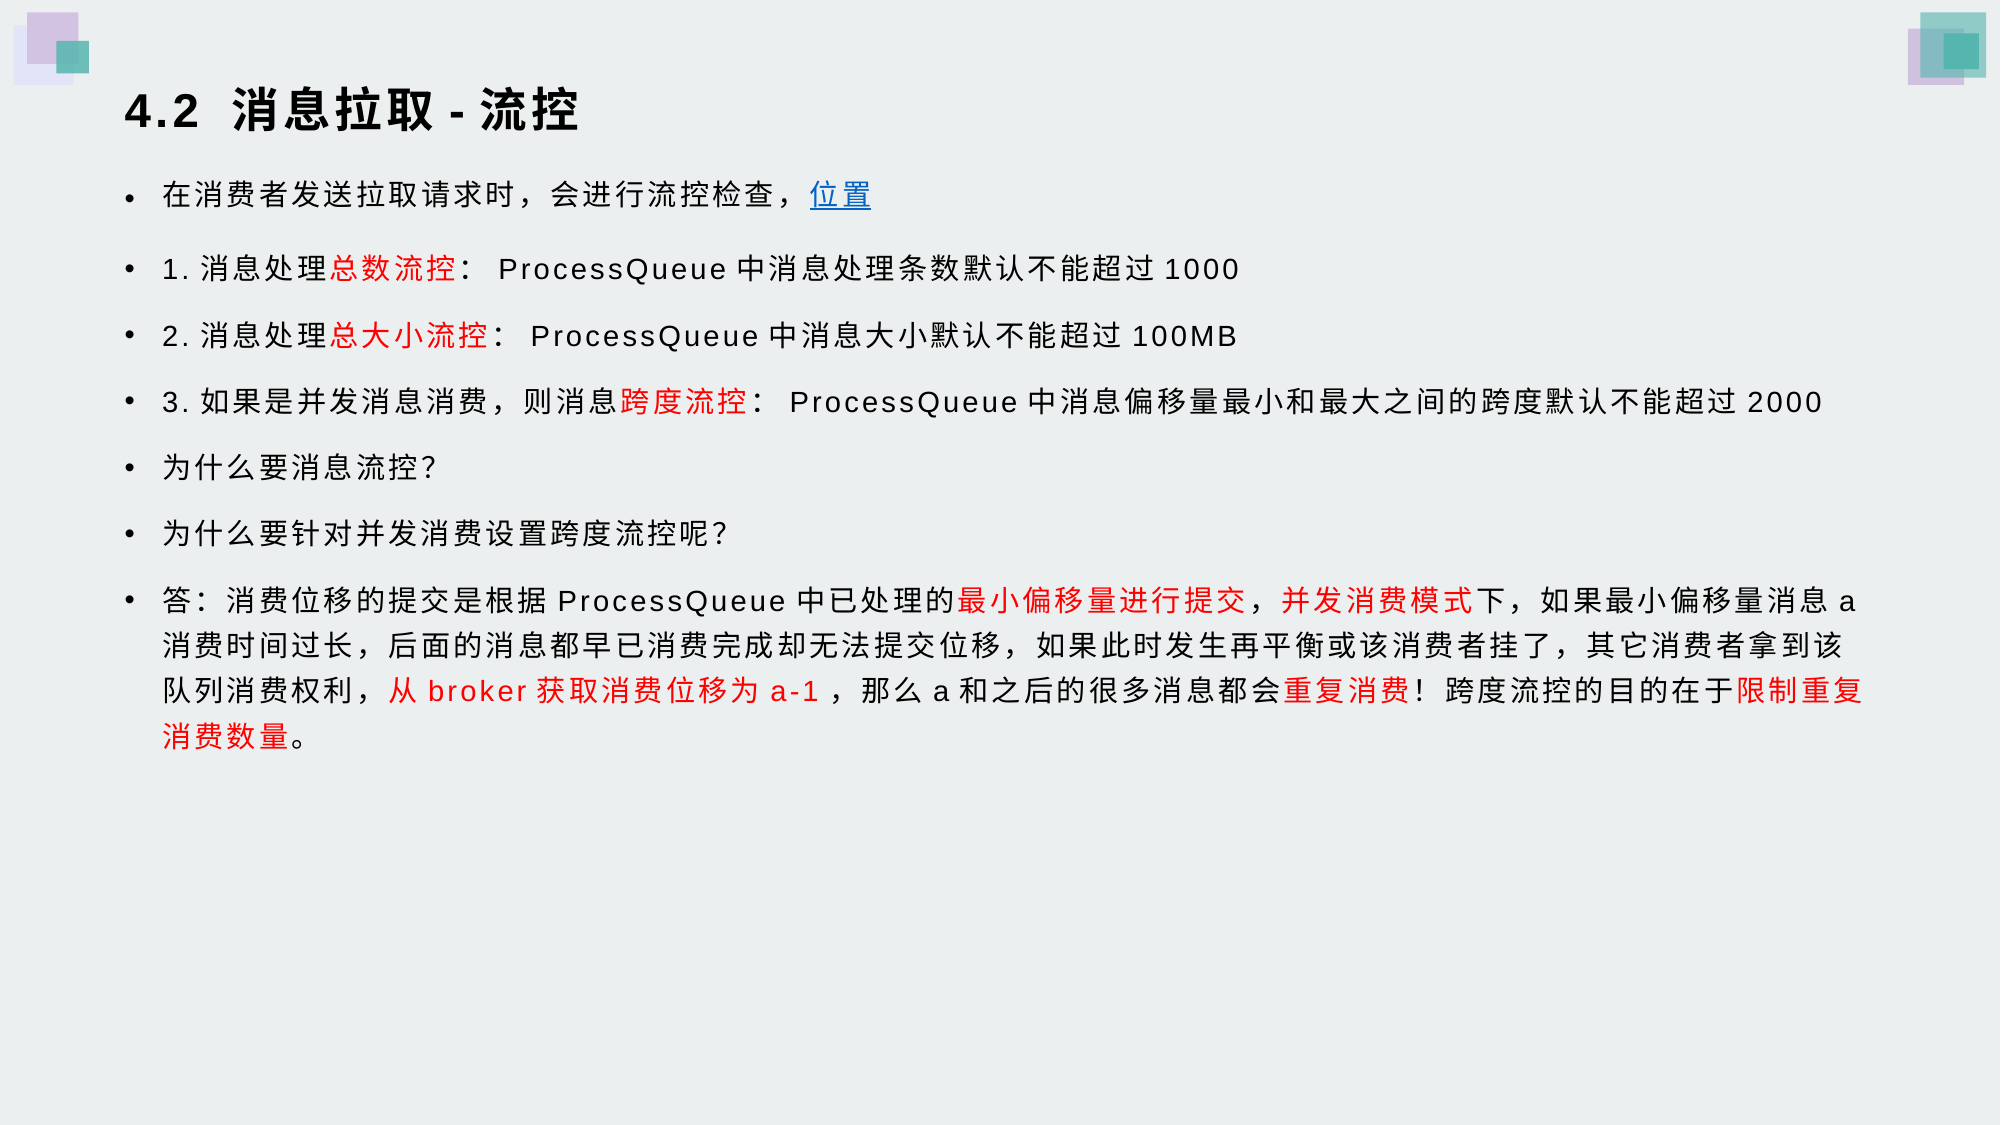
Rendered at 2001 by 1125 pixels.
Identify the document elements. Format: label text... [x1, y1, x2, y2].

list 在消费者发送拉取请求时，会进行流控检查，位置 1.消息处理总数流控：ProcessQueue中消息处理条数默认不能超过1000 2.消息处理总大小流控：ProcessQueue中消息大小默认不能超过100MB 3.如果是并发消息消费，则消息跨度流控：ProcessQueue中消息偏移量最小和最大之间的跨度默认不能超过2000 为什么要消息流控？ 为什么要针对并发消费设置跨度流控呢？ 答：消费位移的提交是根据ProcessQueue中已处理的最小偏移量进行提交，并发消费模式下，如果最小偏移量消息a消费时间过长，后面的消息都早已消费完成却无法提交位移，如果此时发生再平衡或该消费者挂了，其它消费者拿到该队列消费权利，从broker获取消费位移为a-1，那么a和之后的很多消息都会重复消费！跨度流控的目的在于限制重复消费数量。 [109, 156, 1891, 1041]
title 4.2 消息拉取-流控 [109, 72, 1891, 146]
